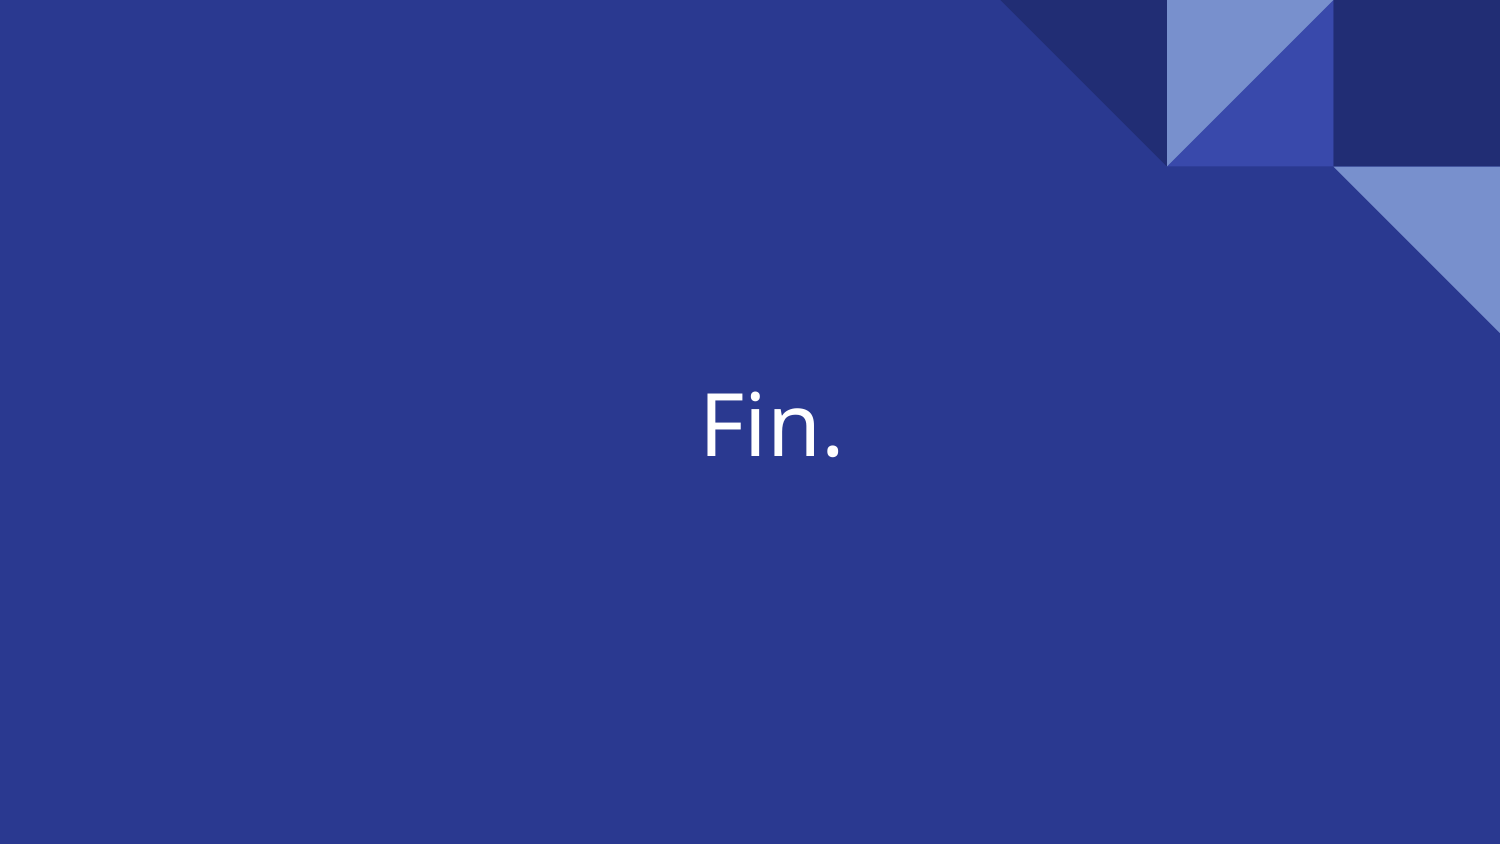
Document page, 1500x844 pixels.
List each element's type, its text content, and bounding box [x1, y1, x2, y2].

title Fin. [98, 353, 1447, 491]
